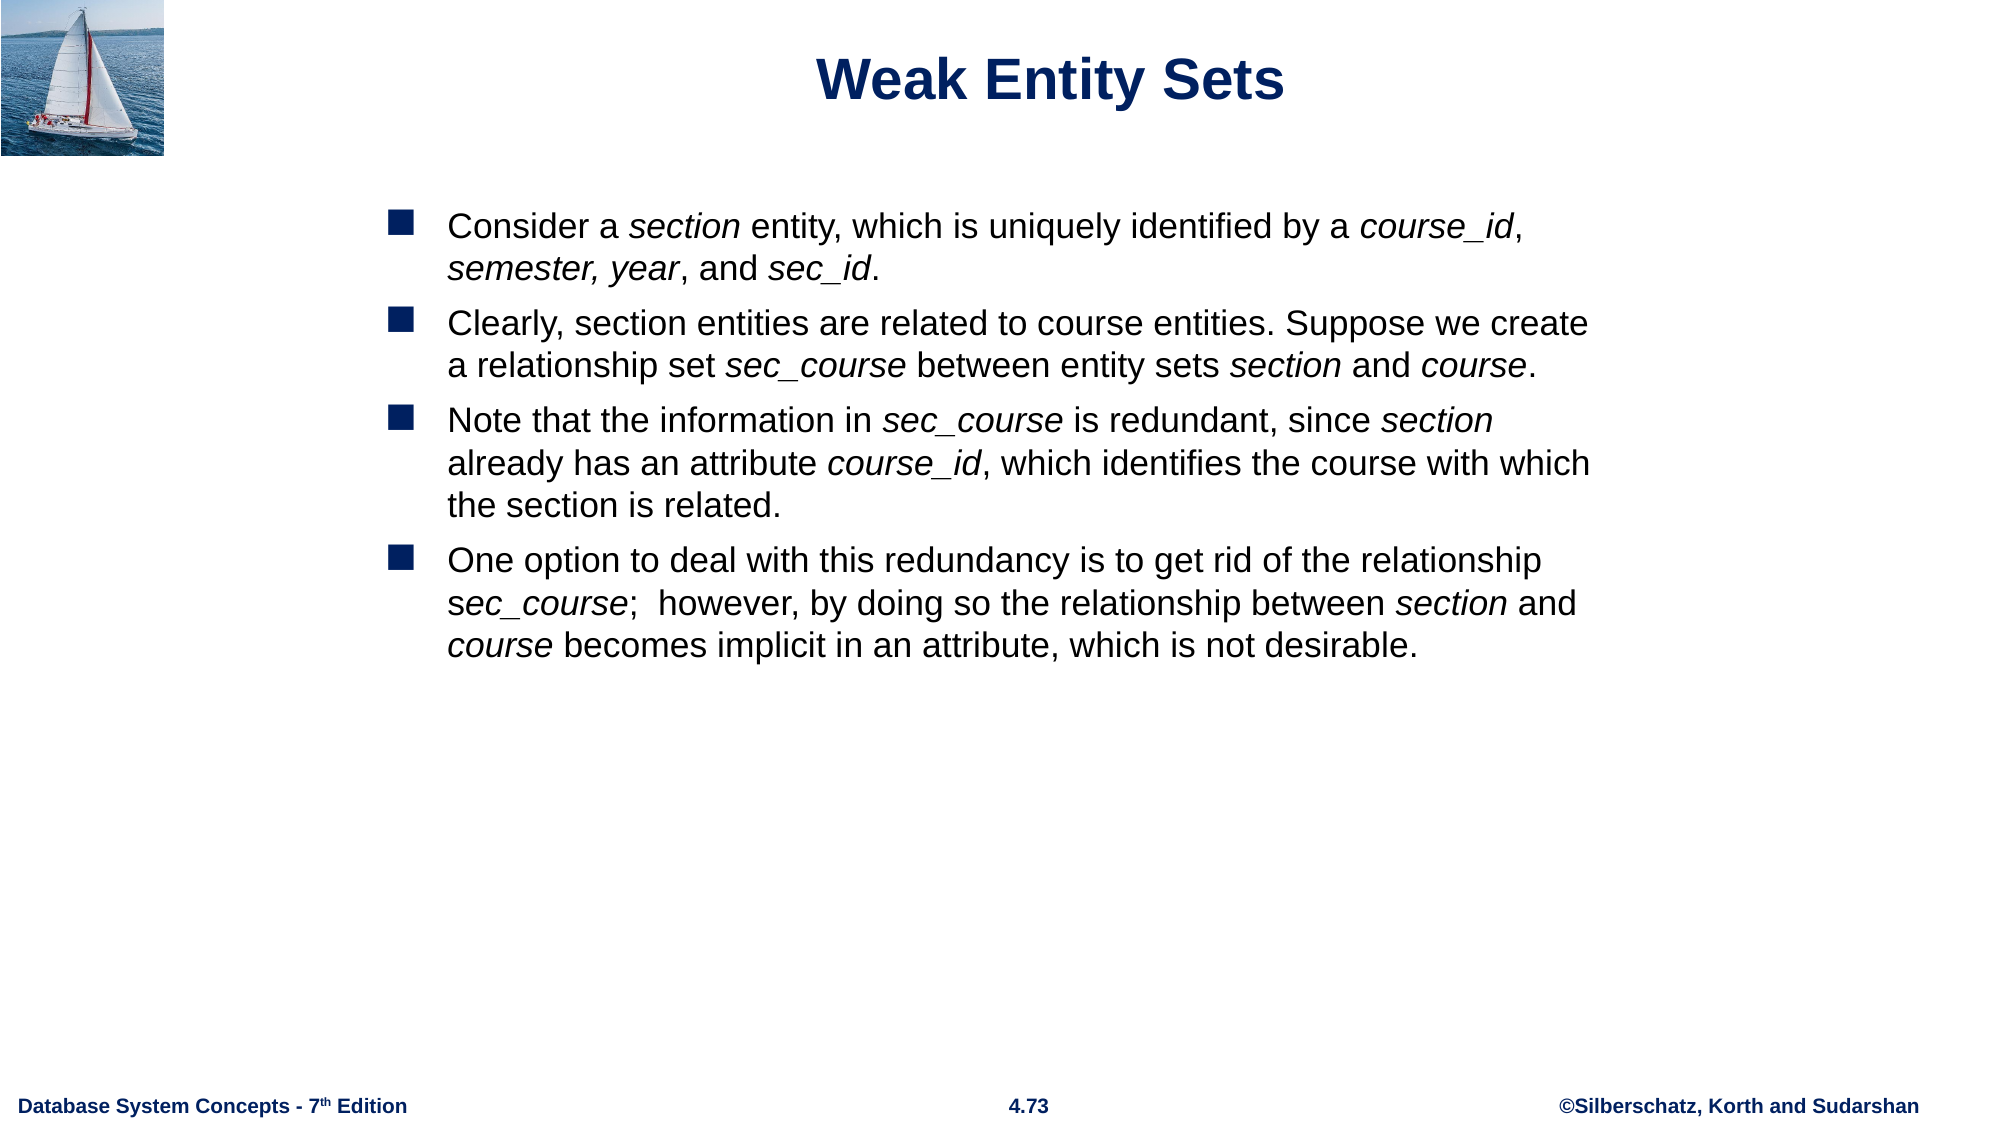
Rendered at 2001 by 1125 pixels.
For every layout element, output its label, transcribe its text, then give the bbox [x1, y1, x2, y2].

picture [1, 0, 164, 156]
title Weak Entity Sets [167, 18, 1935, 120]
list Consider a section entity, which is uniquely identified by a course_id, semester, year, and sec_id. Clearly, section entities are related to course entities. Suppose we create a relationship set sec_course between entity sets section and course. Note that the information in sec_course is redundant, since section already has an attribute course_id, which identifies the course with which the section is related. One option to deal with this redundancy is to get rid of the relationship sec_course; however, by doing so the relationship between section and course becomes implicit in an attribute, which is not desirable. [376, 195, 1628, 874]
